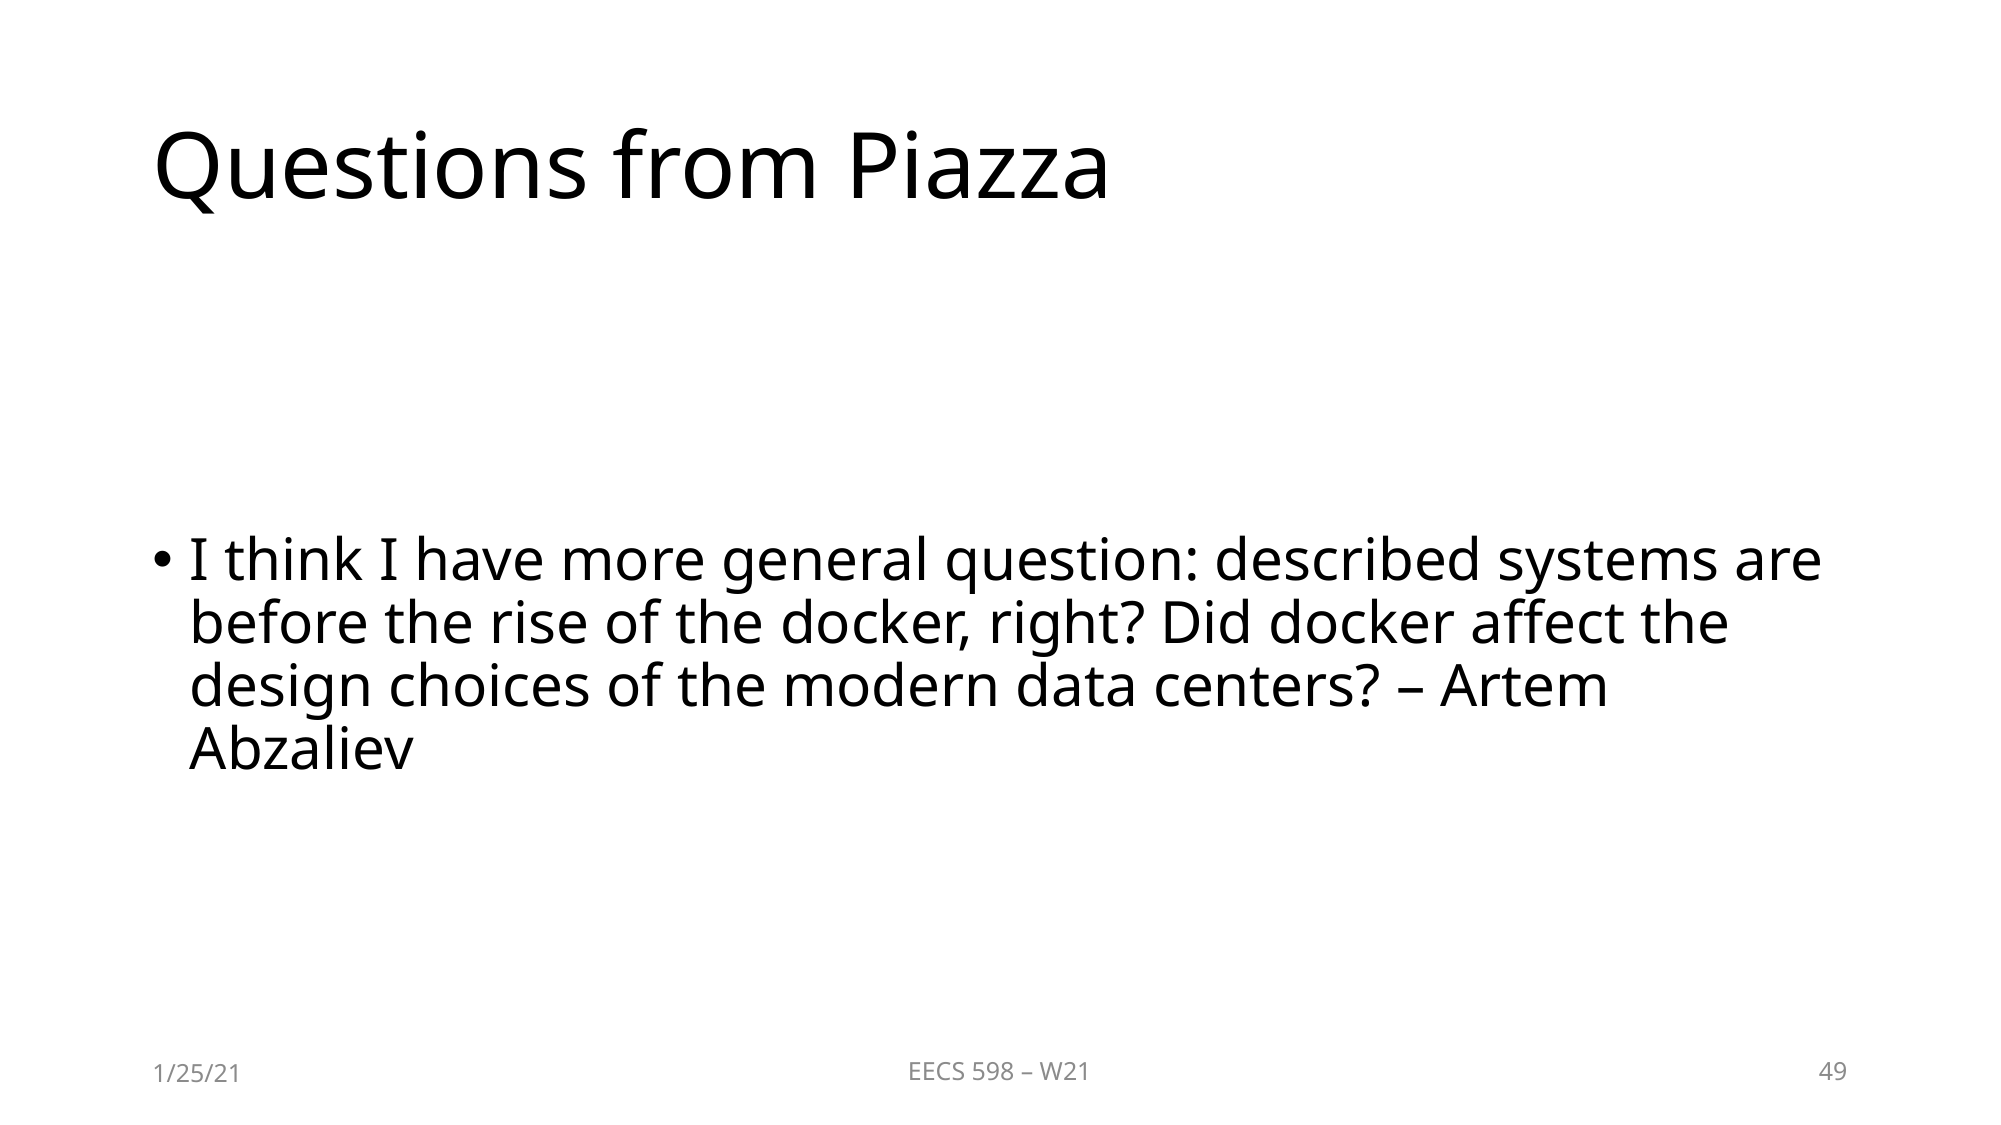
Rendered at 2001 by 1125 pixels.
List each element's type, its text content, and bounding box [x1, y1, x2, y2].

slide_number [137, 1042, 588, 1103]
footer EECS 598 – W21 [662, 1042, 1338, 1103]
title Questions from Piazza [137, 59, 1863, 278]
slide_number 49 [1412, 1042, 1863, 1103]
list I think I have more general question: described systems are before the rise of the docker, right? Did docker affect the design choices of the modern data centers? – Artem Abzaliev [137, 299, 1863, 1014]
